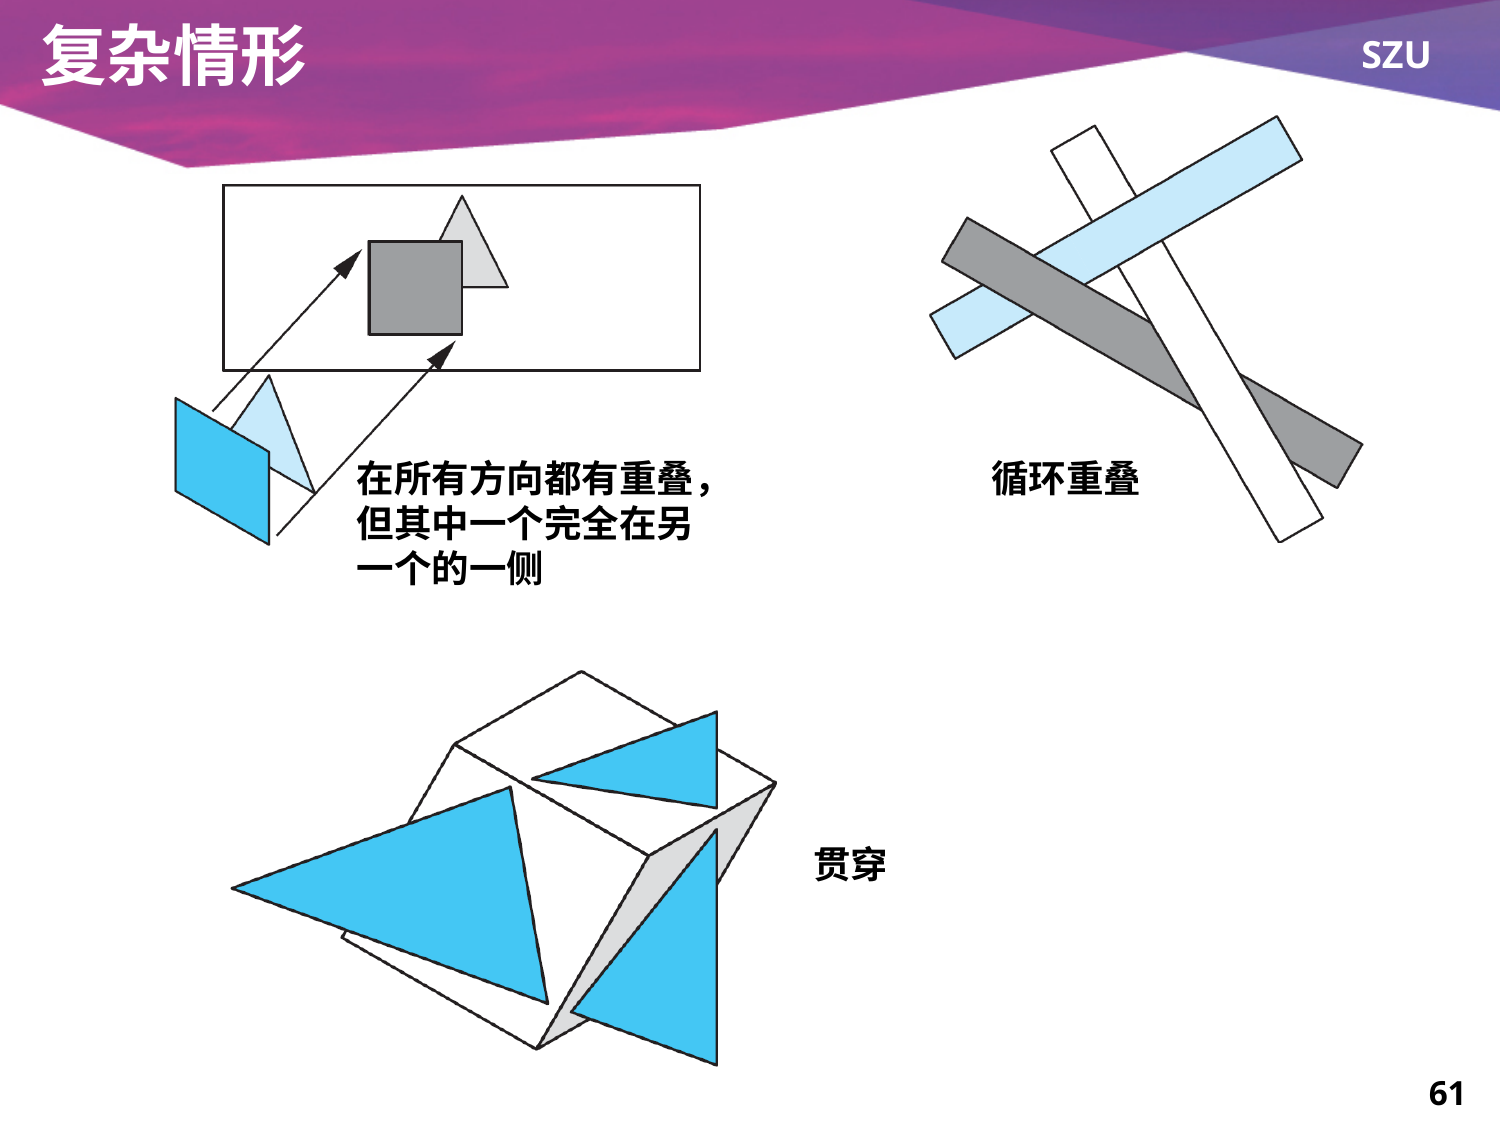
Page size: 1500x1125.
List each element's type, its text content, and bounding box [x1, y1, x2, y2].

slide_number 61 [1384, 1065, 1500, 1125]
title 复杂情形 [25, 15, 1320, 104]
picture [0, 0, 1500, 1125]
text_box 贯穿 [798, 833, 904, 894]
text_box 在所有方向都有重叠， 但其中一个完全在另 一个的一侧 [342, 447, 742, 597]
